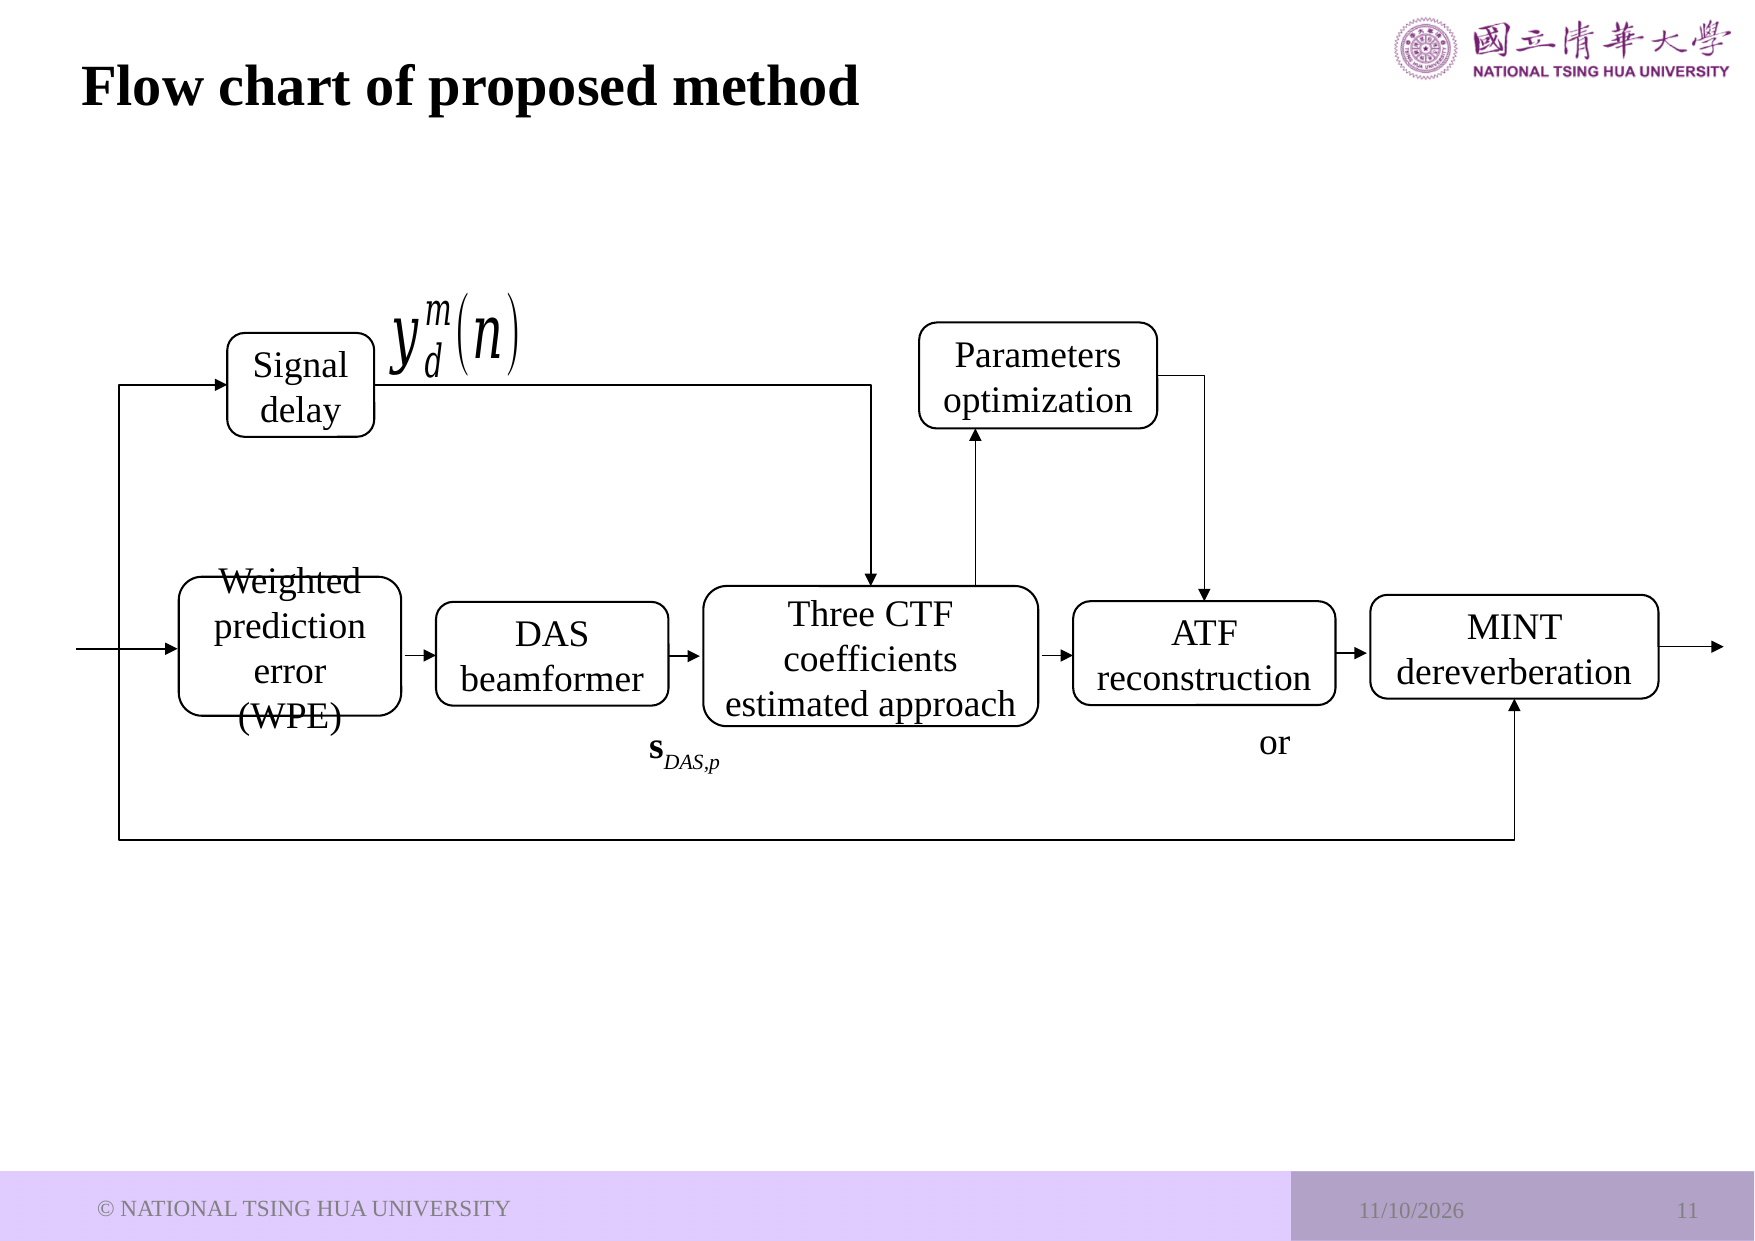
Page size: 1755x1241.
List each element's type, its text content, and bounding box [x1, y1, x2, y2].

text_box ATF reconstruction [1071, 599, 1338, 697]
slide_number 11 [1577, 1180, 1714, 1239]
text_box Weighted prediction error (WPE) [176, 574, 404, 697]
text_box Parameters optimization [917, 320, 1160, 431]
text_box Signal delay [225, 330, 377, 439]
title Flow chart of proposed method [66, 26, 1235, 131]
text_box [122, 698, 1515, 841]
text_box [1157, 375, 1205, 602]
picture [0, 1171, 1291, 1241]
text_box MINT dereverberation [1368, 592, 1661, 701]
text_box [373, 384, 872, 587]
text_box DAS beamformer [433, 599, 671, 697]
footer © NATIONAL TSING HUA UNIVERSITY [82, 1177, 562, 1236]
text_box Three CTF coefficients estimated approach [701, 583, 1041, 697]
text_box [40, 462, 306, 572]
picture [1388, 2, 1755, 95]
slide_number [1343, 1180, 1551, 1239]
